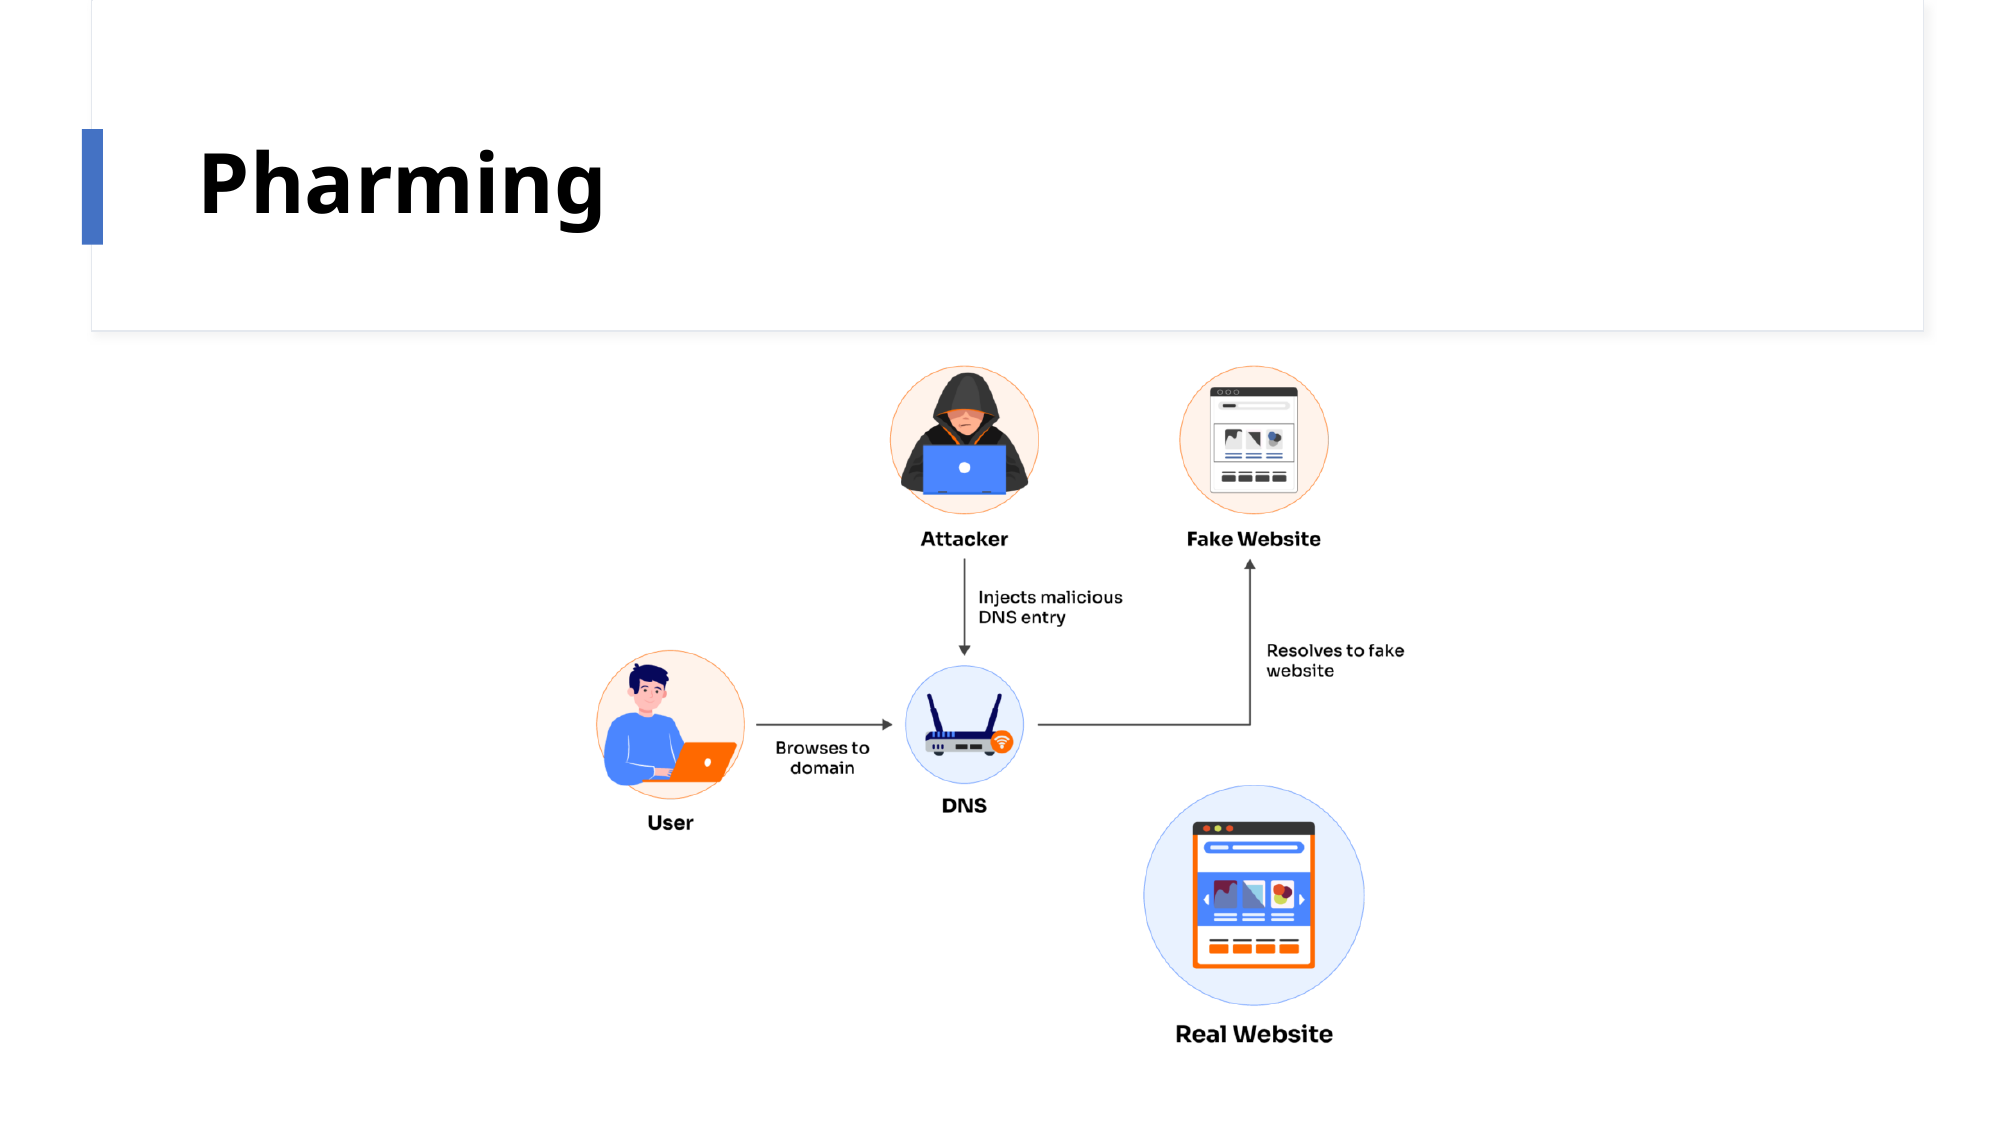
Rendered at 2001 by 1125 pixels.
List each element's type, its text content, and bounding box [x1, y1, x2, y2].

picture [580, 354, 1419, 1058]
title Pharming [183, 90, 1851, 284]
